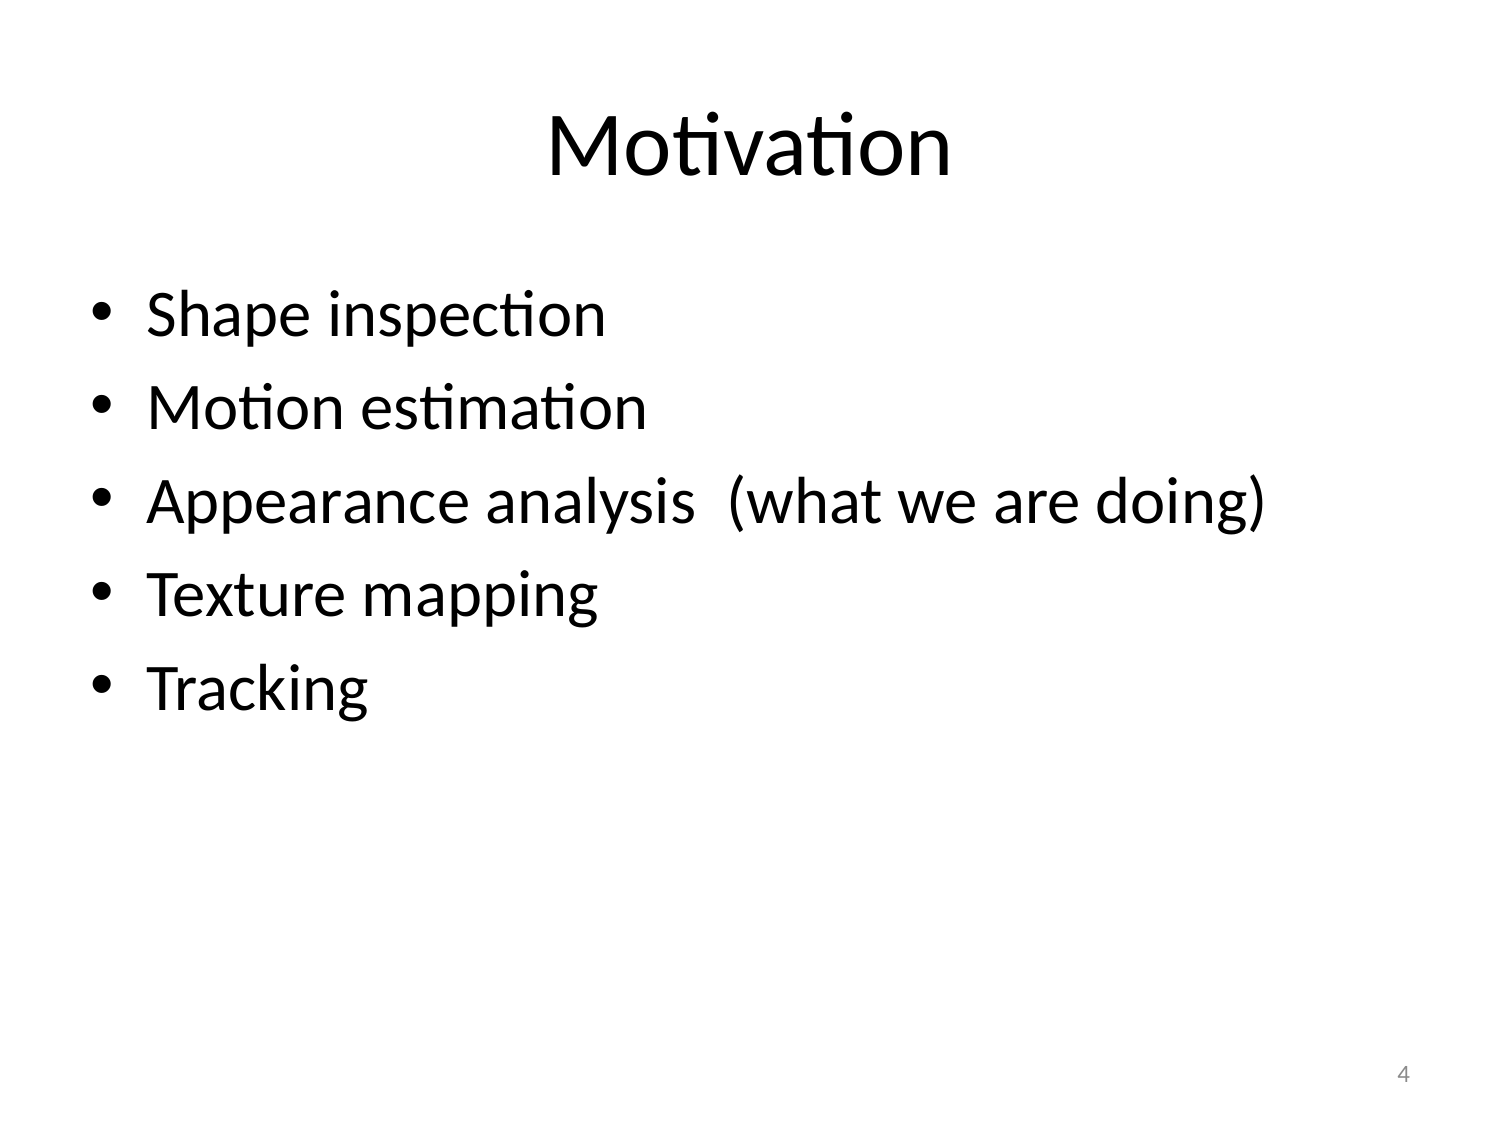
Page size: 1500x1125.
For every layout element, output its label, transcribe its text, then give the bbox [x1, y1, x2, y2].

slide_number 4 [1074, 1042, 1425, 1103]
list Shape inspection Motion estimation Appearance analysis (what we are doing) Texture mapping Tracking [75, 262, 1425, 1005]
title Motivation [75, 45, 1425, 233]
